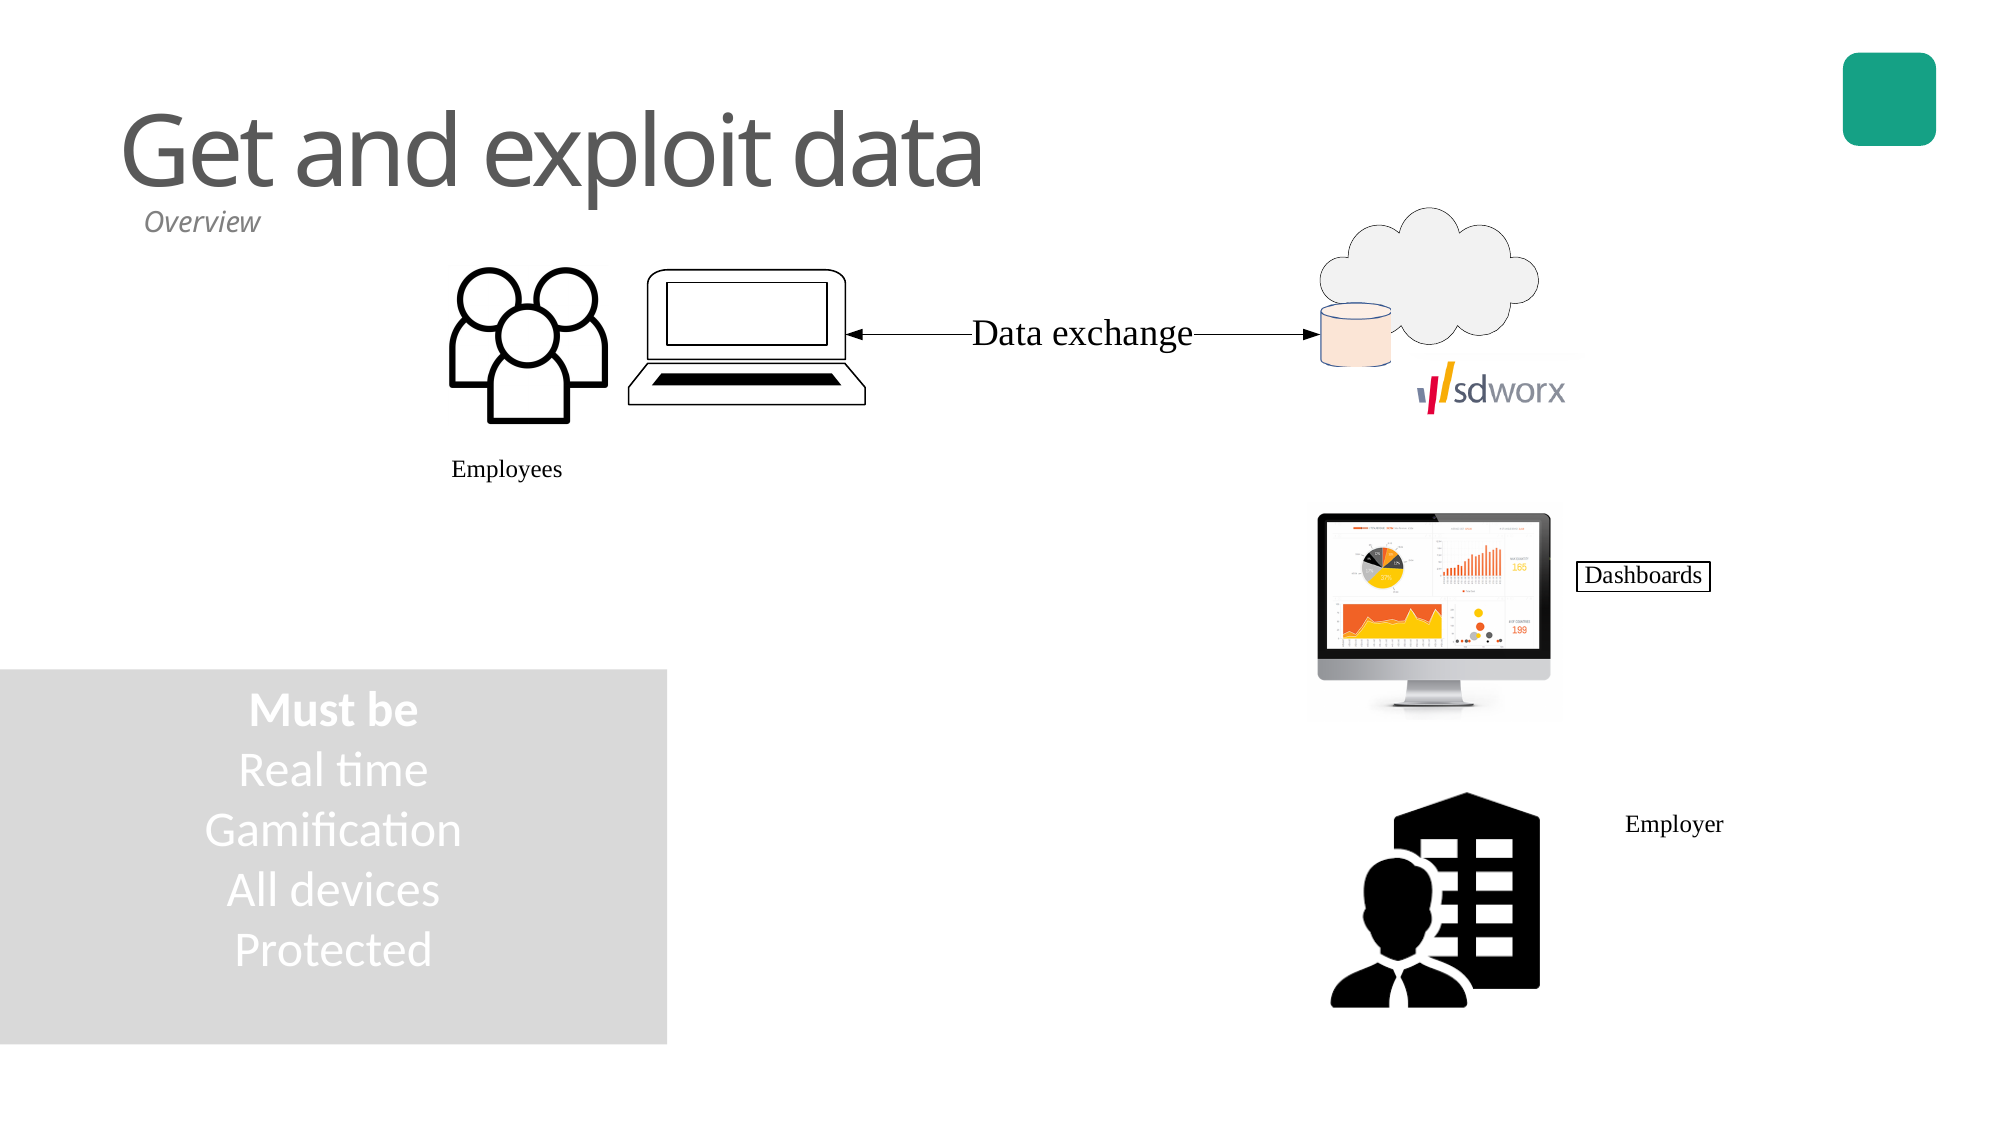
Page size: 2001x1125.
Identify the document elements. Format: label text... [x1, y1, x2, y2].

text_box Overview [133, 198, 1184, 244]
picture [436, 204, 1738, 1019]
text_box Must be Real time Gamification All devices Protected [0, 668, 668, 1045]
text_box Get and exploit data [108, 81, 998, 212]
